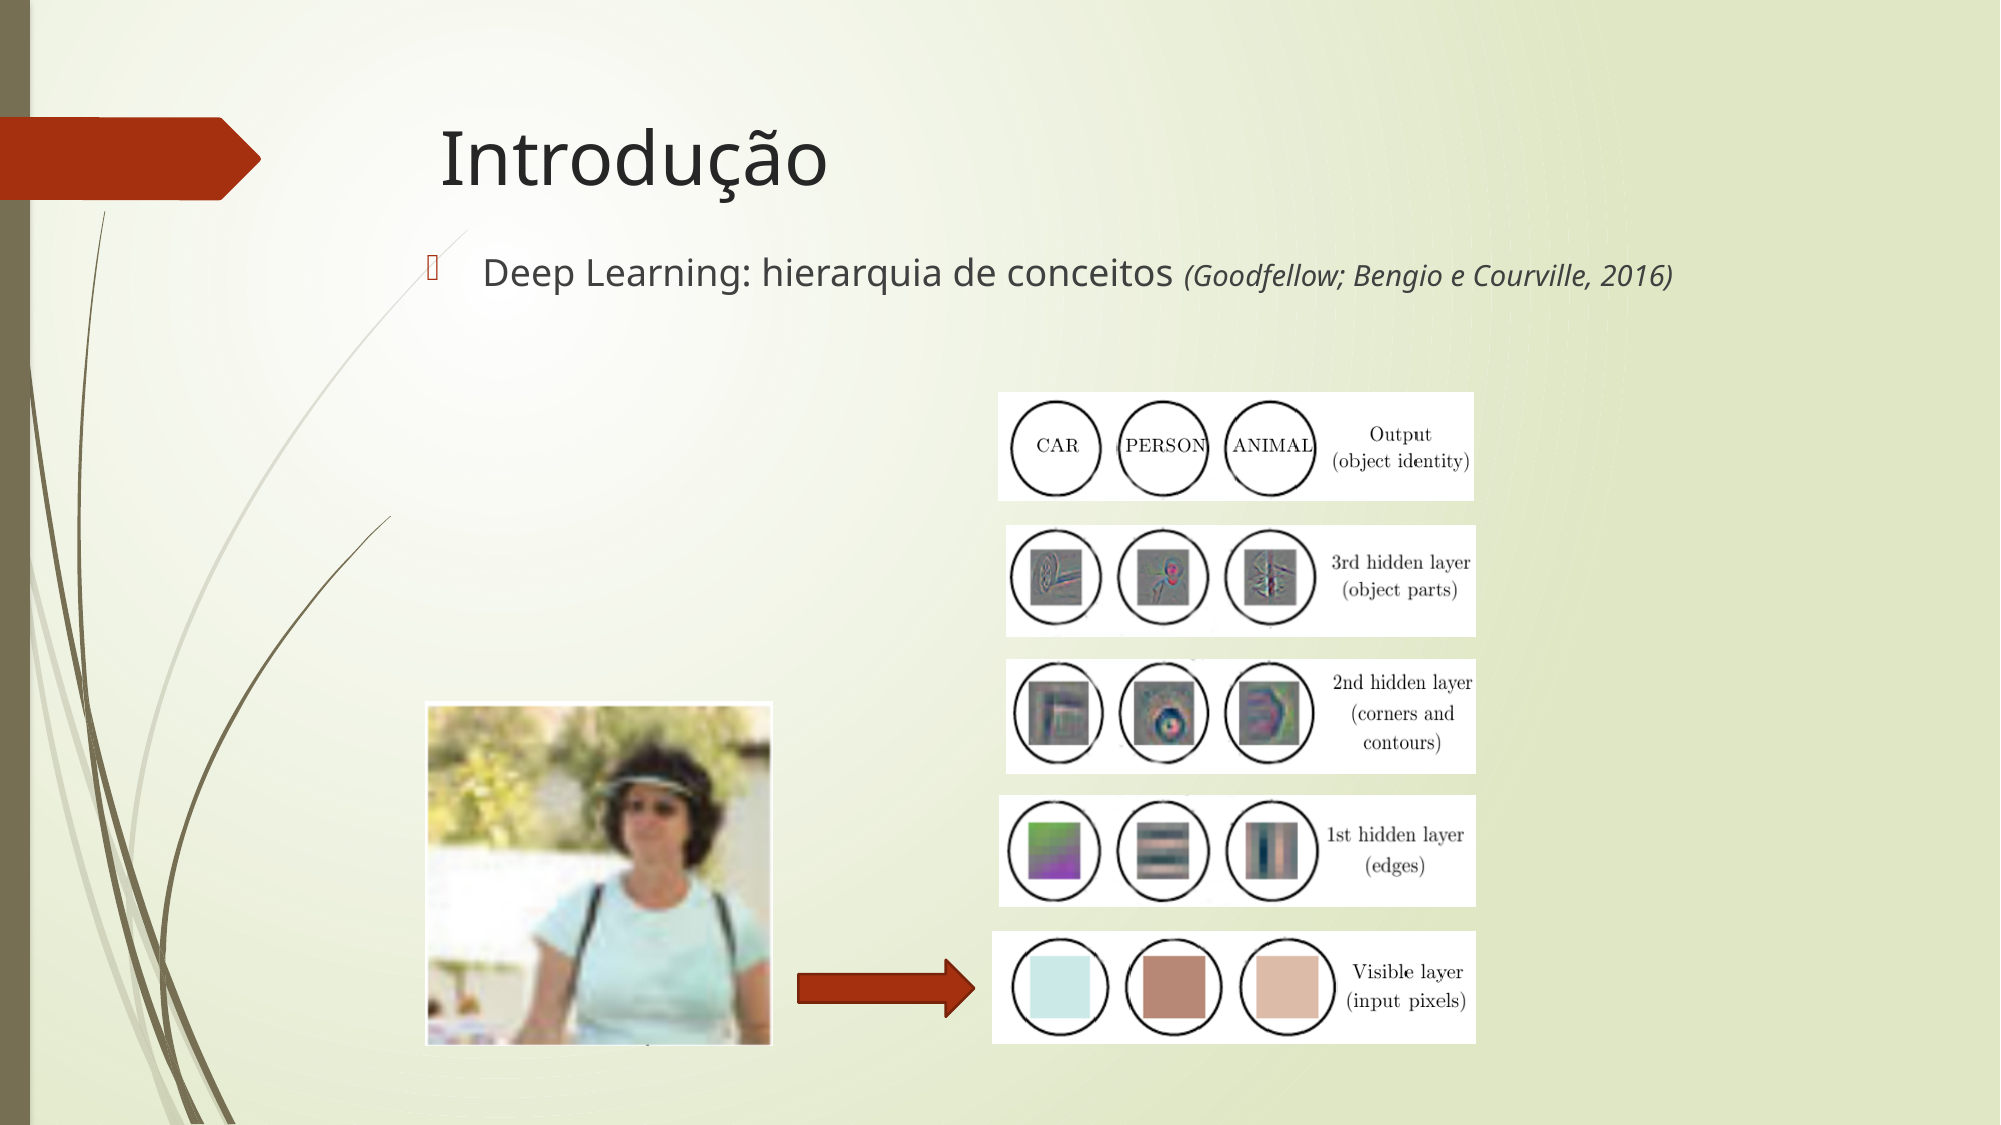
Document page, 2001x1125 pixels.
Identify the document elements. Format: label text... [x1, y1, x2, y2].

picture [425, 700, 773, 1046]
picture [1005, 658, 1476, 774]
picture [991, 931, 1476, 1044]
text_box [797, 958, 976, 1019]
list Deep Learning: hierarquia de conceitos (Goodfellow; Bengio e Courville, 2016) [411, 241, 1916, 368]
title Introdução [425, 102, 1888, 241]
picture [999, 794, 1476, 907]
picture [1005, 525, 1476, 638]
picture [998, 392, 1476, 501]
